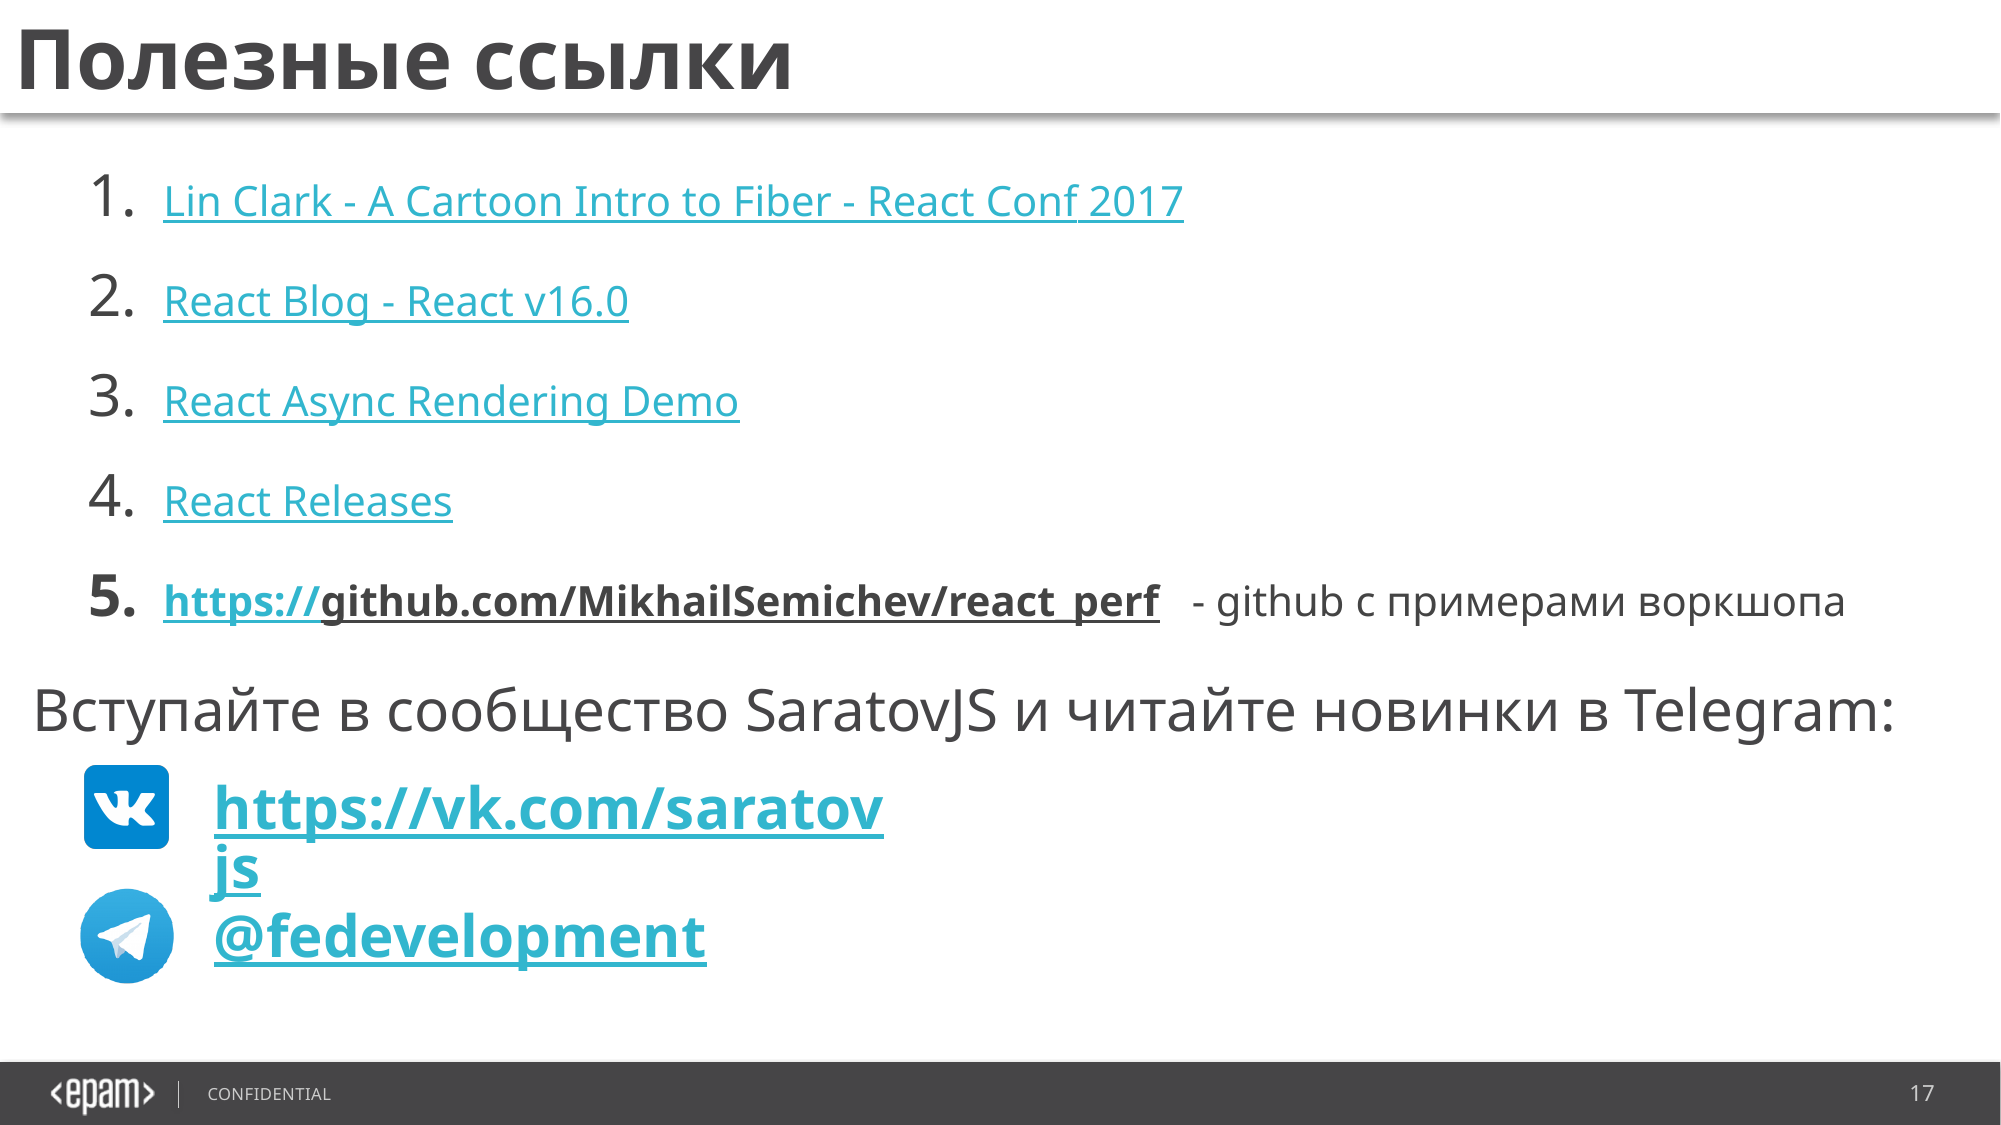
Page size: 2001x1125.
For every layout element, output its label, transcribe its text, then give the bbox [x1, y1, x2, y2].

picture [50, 1078, 155, 1116]
text_box https://vk.com/saratovjs [199, 764, 906, 859]
list Lin Clark - A Cartoon Intro to Fiber - React Conf 2017 React Blog - React v16.0 React Async Rendering Demo React Releases https://github.com/MikhailSemichev/react_perf - github с примерами воркшопа [77, 176, 1900, 572]
text_box Полезные ссылки [0, 0, 2000, 113]
picture [76, 886, 176, 985]
text_box @fedevelopment [199, 892, 793, 977]
picture [70, 750, 183, 864]
text_box Вступайте в сообщество SaratovJS и читайте новинки в Telegram: [17, 665, 1911, 751]
